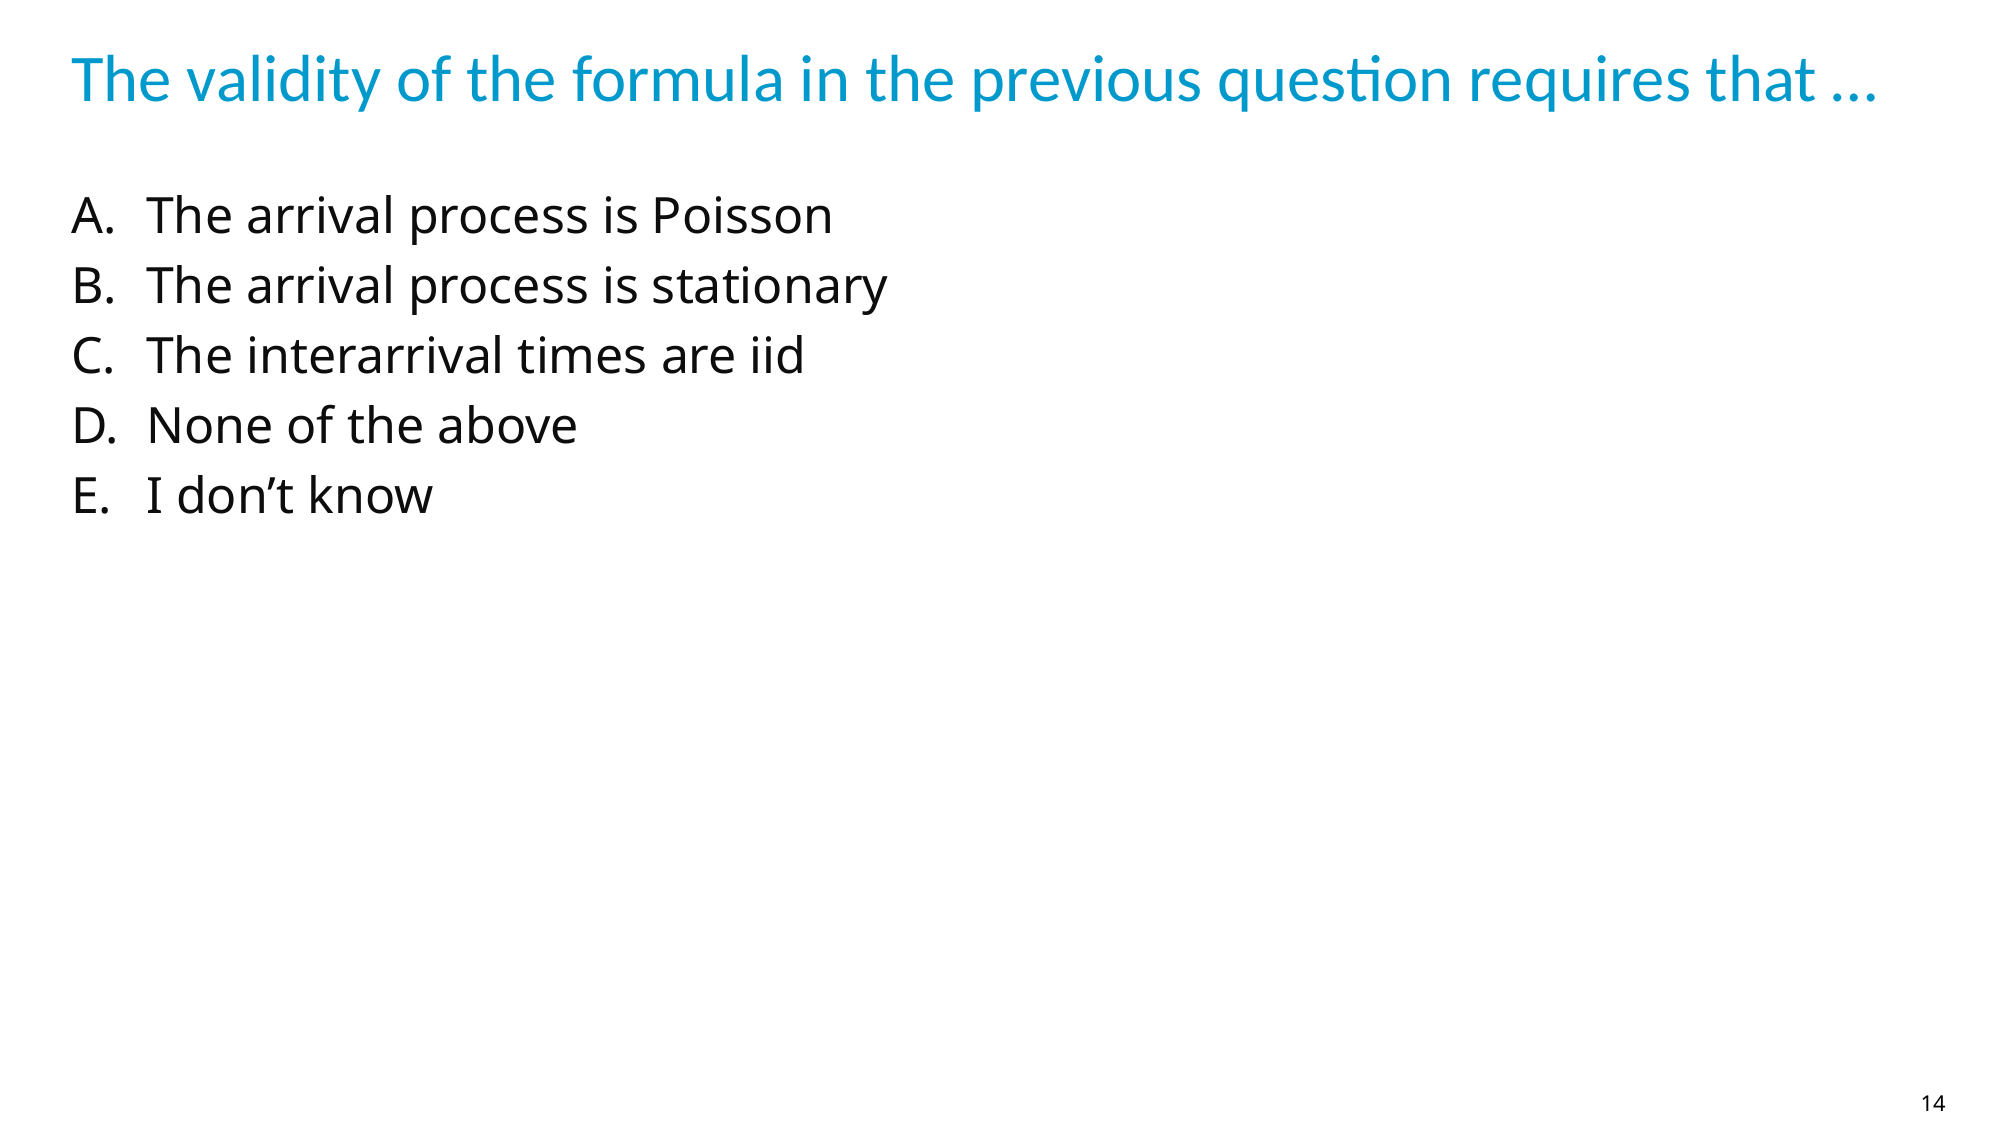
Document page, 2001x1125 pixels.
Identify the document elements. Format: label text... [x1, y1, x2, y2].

title The validity of the formula in the previous question requires that … [56, 0, 1931, 150]
footer 14 [1866, 1082, 2000, 1125]
list The arrival process is Poisson The arrival process is stationary The interarrival times are iid None of the above I don’t know [56, 175, 1604, 1110]
